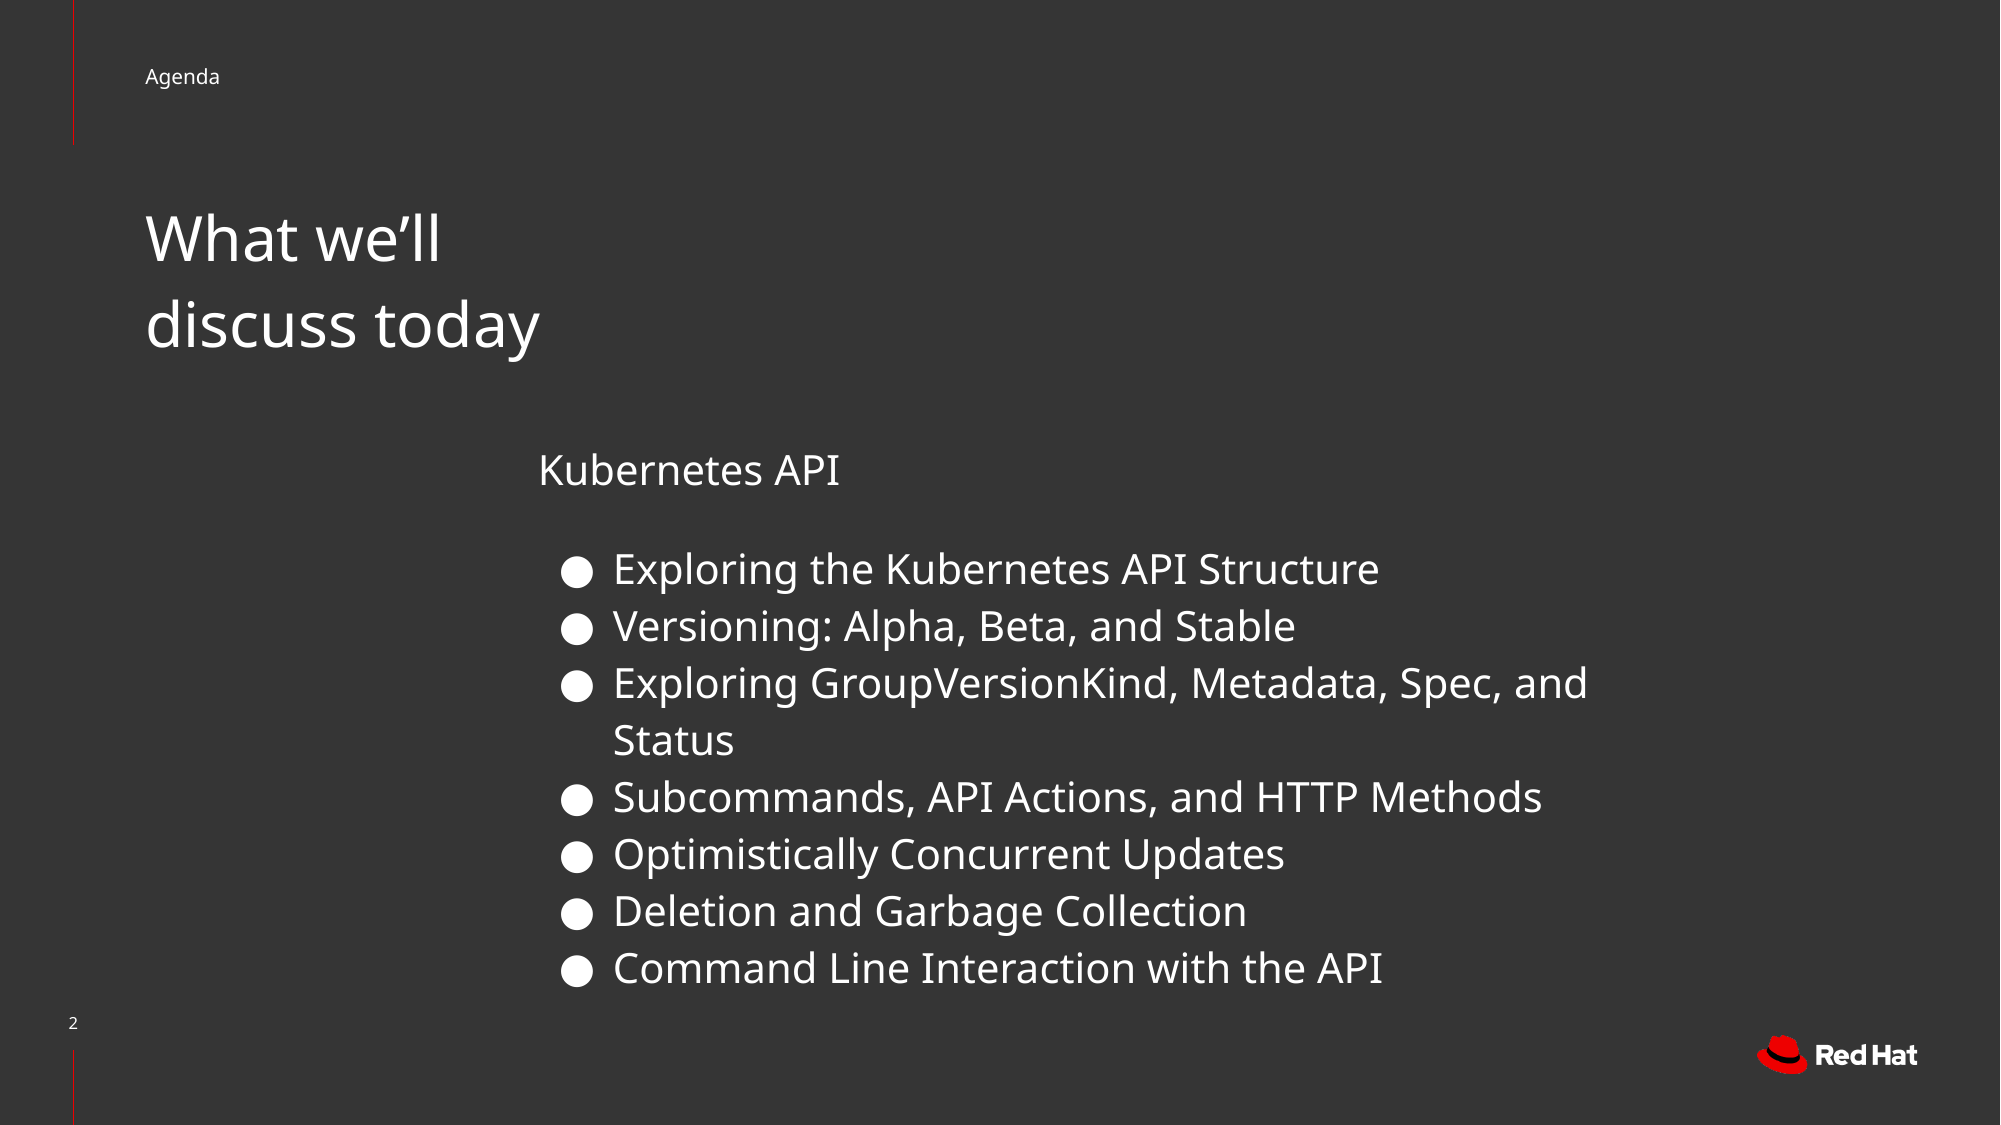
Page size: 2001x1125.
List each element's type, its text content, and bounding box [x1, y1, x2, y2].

title What we’ll discuss today [145, 143, 1855, 360]
subtitle Kubernetes API Exploring the Kubernetes API Structure Versioning: Alpha, Beta, and Stable Exploring GroupVersionKind, Metadata, Spec, and Status Subcommands, API Actions, and HTTP Methods Optimistically Concurrent Updates Deletion and Garbage Collection Command Line Interaction with the API [537, 437, 1683, 883]
picture [1757, 1035, 1918, 1074]
slide_number ‹#› [13, 1012, 134, 1036]
subtitle Agenda [73, 9, 919, 143]
